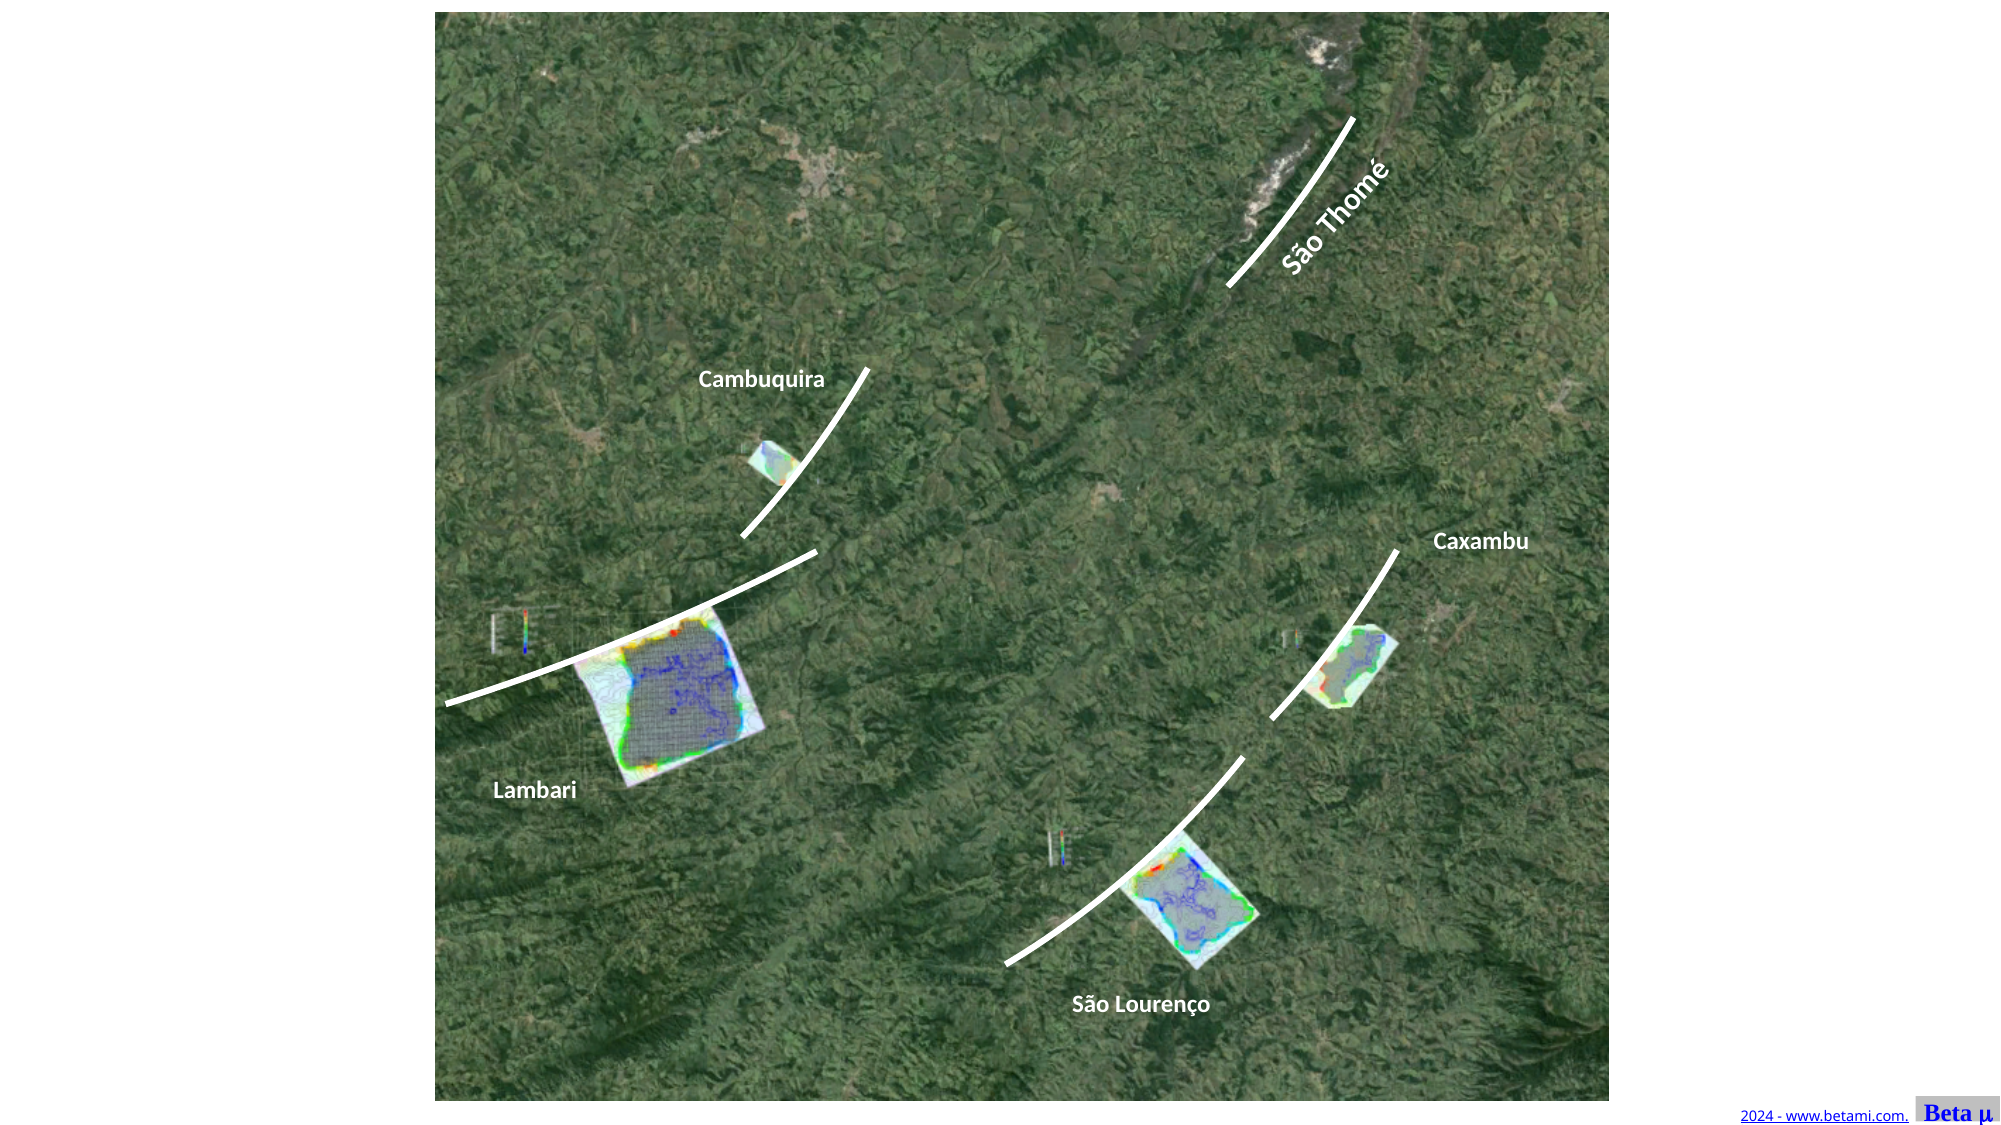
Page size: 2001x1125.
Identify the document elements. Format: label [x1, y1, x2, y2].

text_box [0, 0, 1609, 1101]
text_box [478, 354, 1545, 1026]
text_box [1725, 1096, 2000, 1125]
